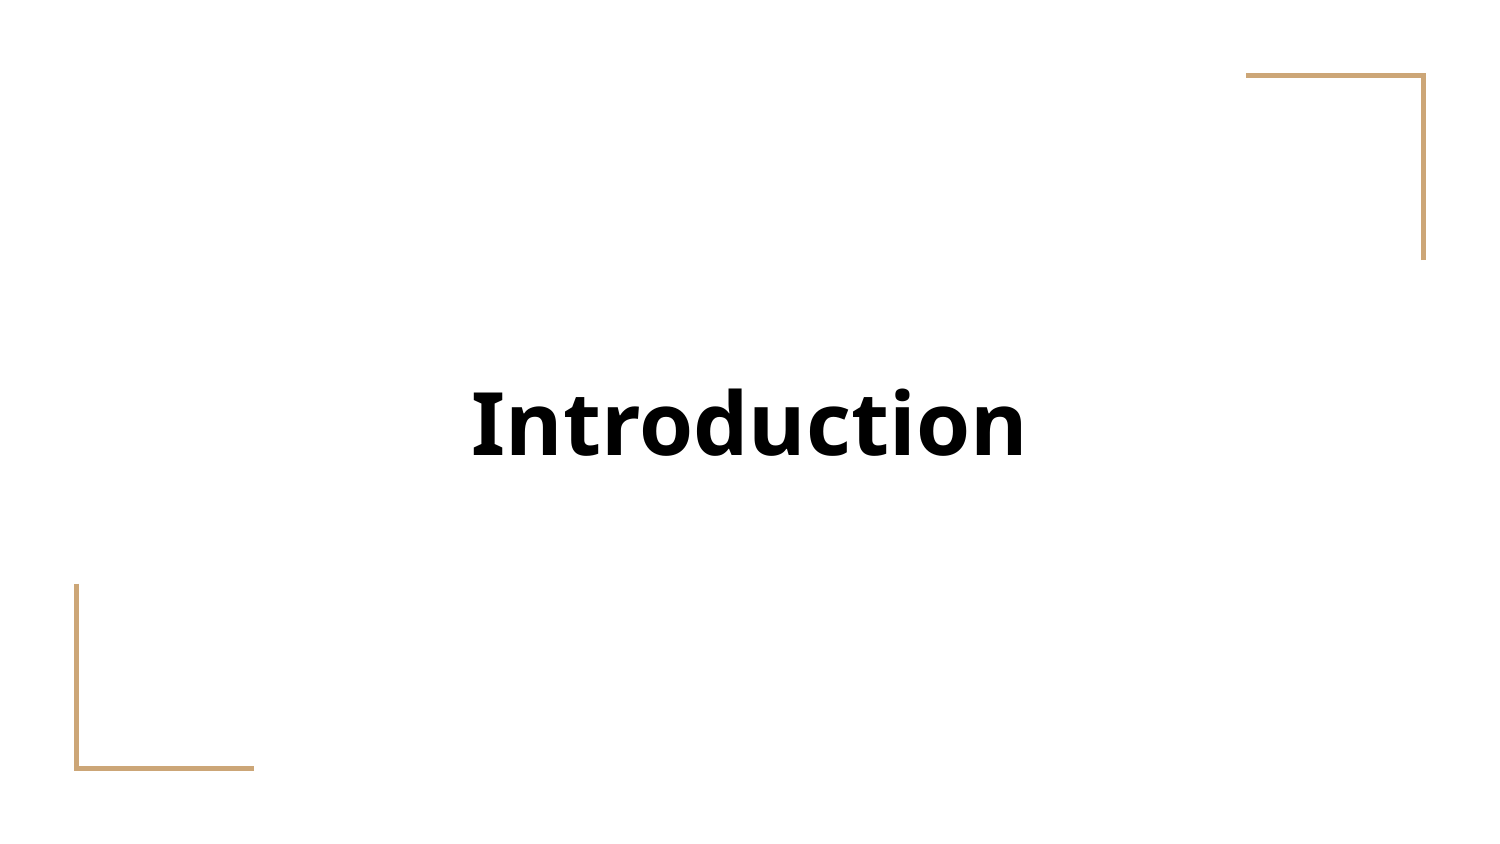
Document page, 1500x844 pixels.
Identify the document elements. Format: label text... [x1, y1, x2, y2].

title Introduction [126, 296, 1374, 548]
